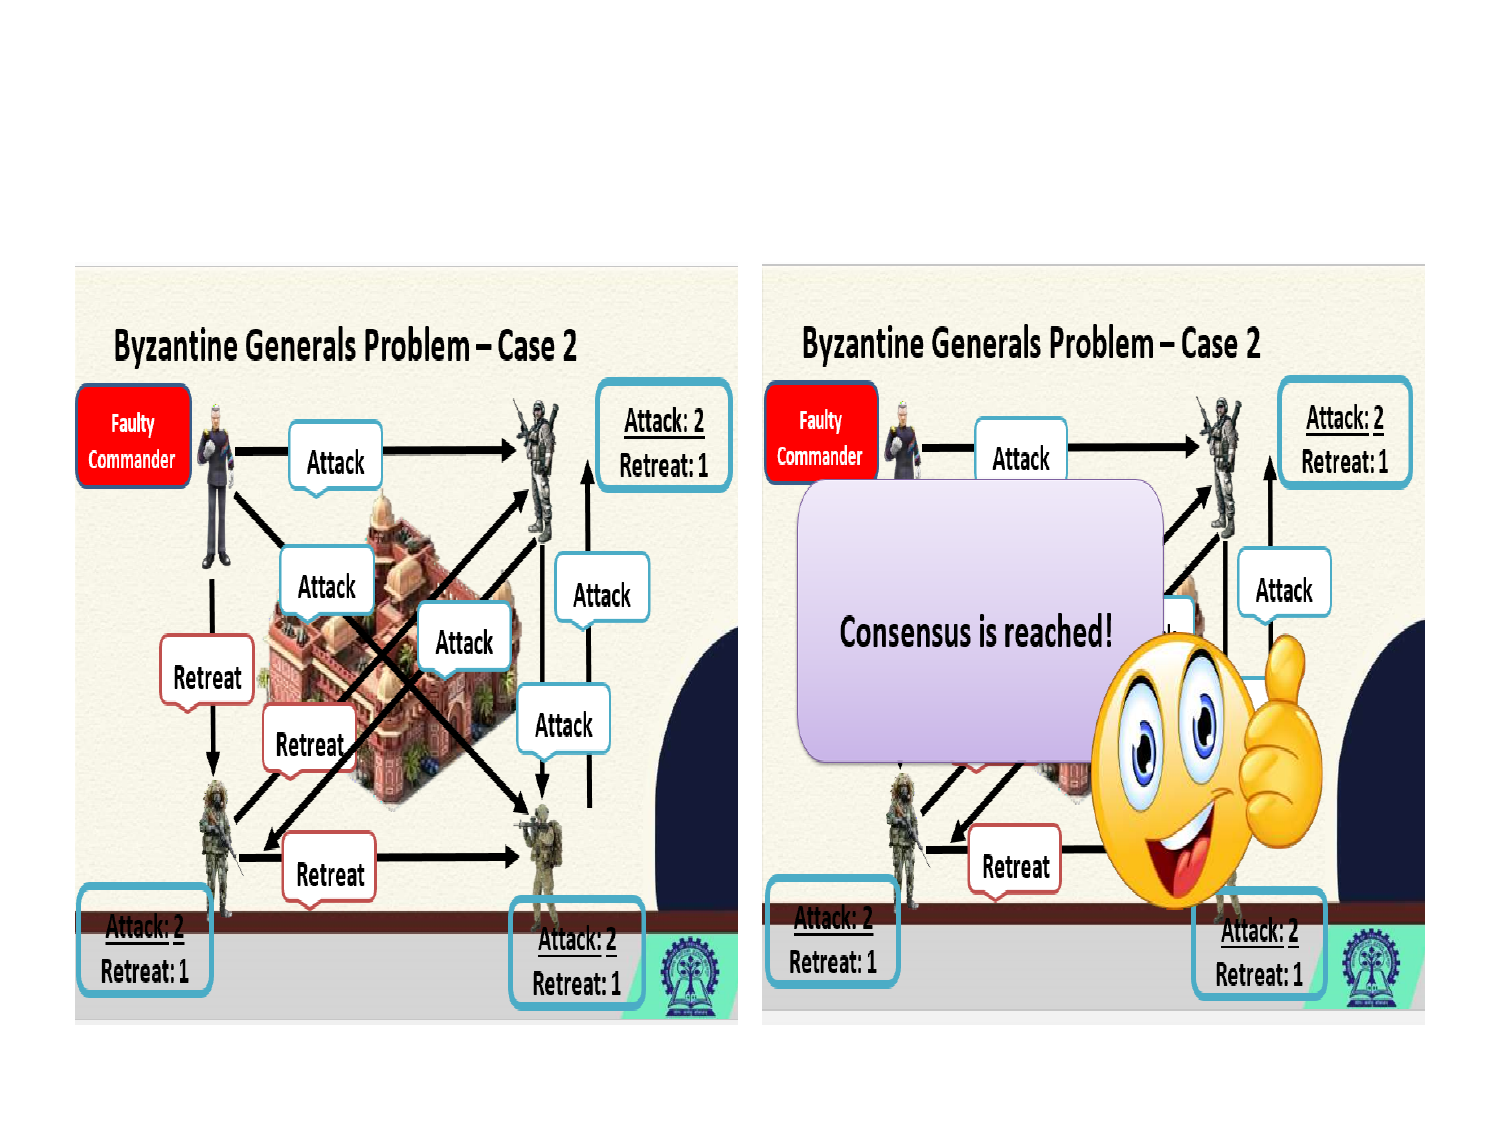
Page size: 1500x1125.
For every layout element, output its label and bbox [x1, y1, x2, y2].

list [74, 262, 738, 1026]
list [762, 262, 1426, 1026]
